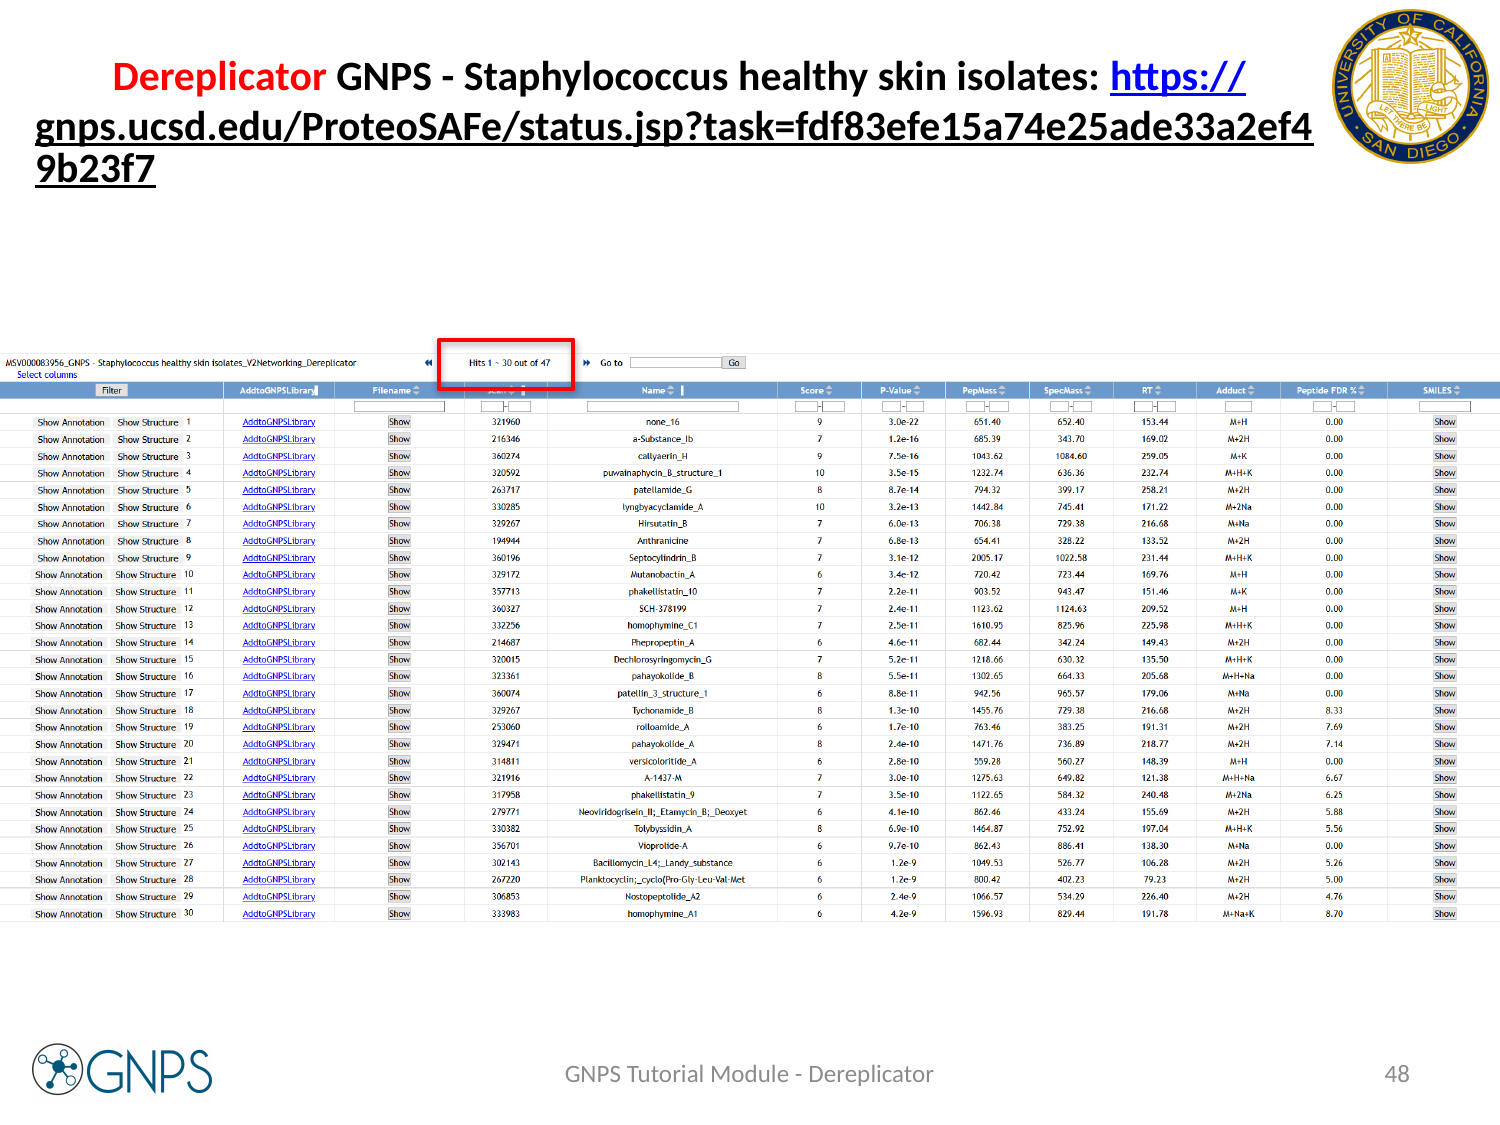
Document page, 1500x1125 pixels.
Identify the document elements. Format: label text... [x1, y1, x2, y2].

slide_number 48 [1074, 1042, 1425, 1103]
text_box Dereplicator GNPS - Staphylococcus healthy skin isolates: https://gnps.ucsd.edu/ProteoSAFe/status.jsp?task=fdf83efe15a74e25ade33a2ef49b23f7 [20, 41, 1339, 207]
text_box [439, 339, 574, 351]
footer GNPS Tutorial Module - Dereplicator [512, 1042, 988, 1103]
picture [31, 1038, 212, 1103]
picture [0, 352, 1500, 926]
picture [1279, 7, 1500, 165]
